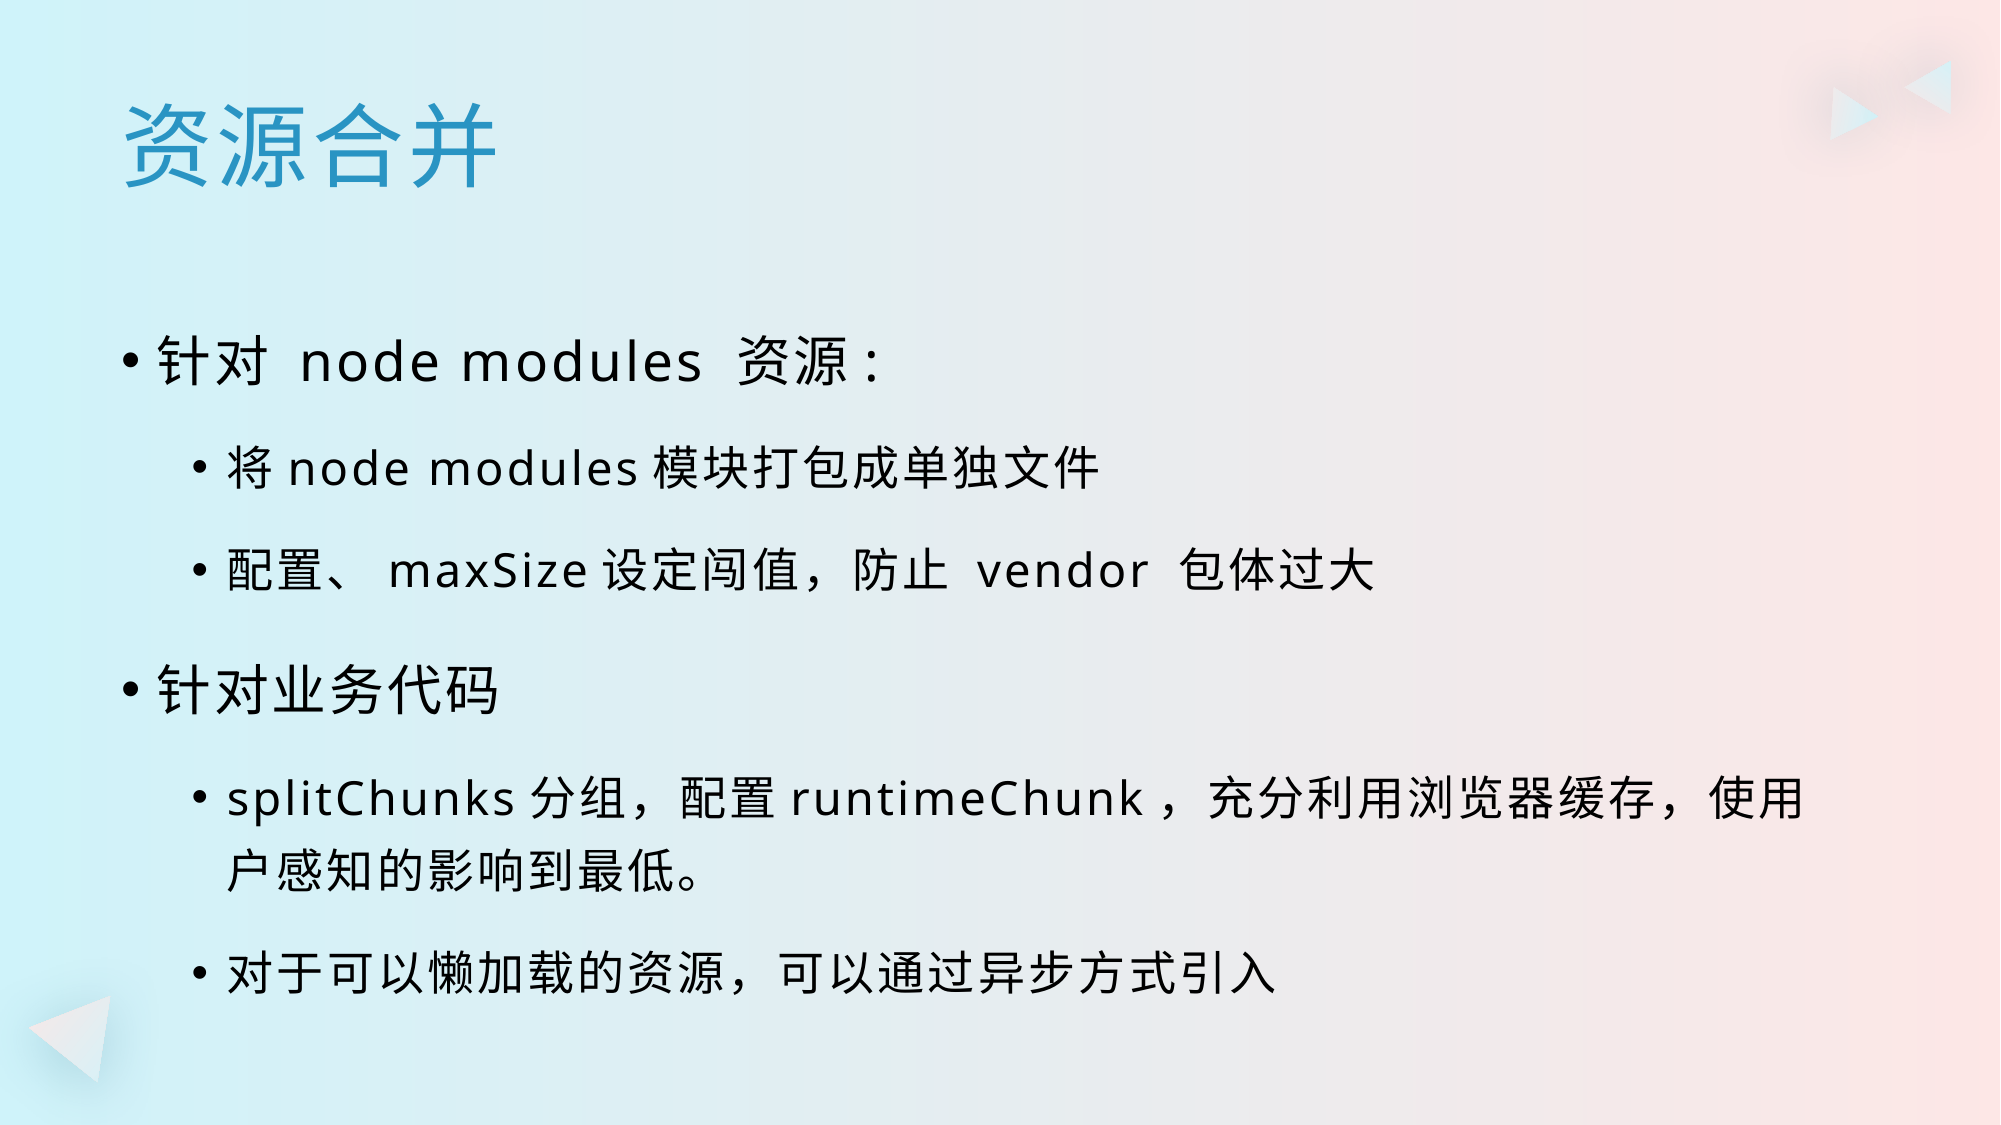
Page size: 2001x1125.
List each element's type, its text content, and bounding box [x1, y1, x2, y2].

list 针对 node modules 资源: 将node modules模块打包成单独文件 配置、maxSize设定闯值，防止 vendor 包体过大 针对业务代码 splitChunks分组，配置runtimeChunk，充分利用浏览器缓存，使用户感知的影响到最低。 对于可以懒加载的资源，可以通过异步方式引入 [106, 299, 1832, 1014]
title 资源合并 [106, 42, 1832, 260]
